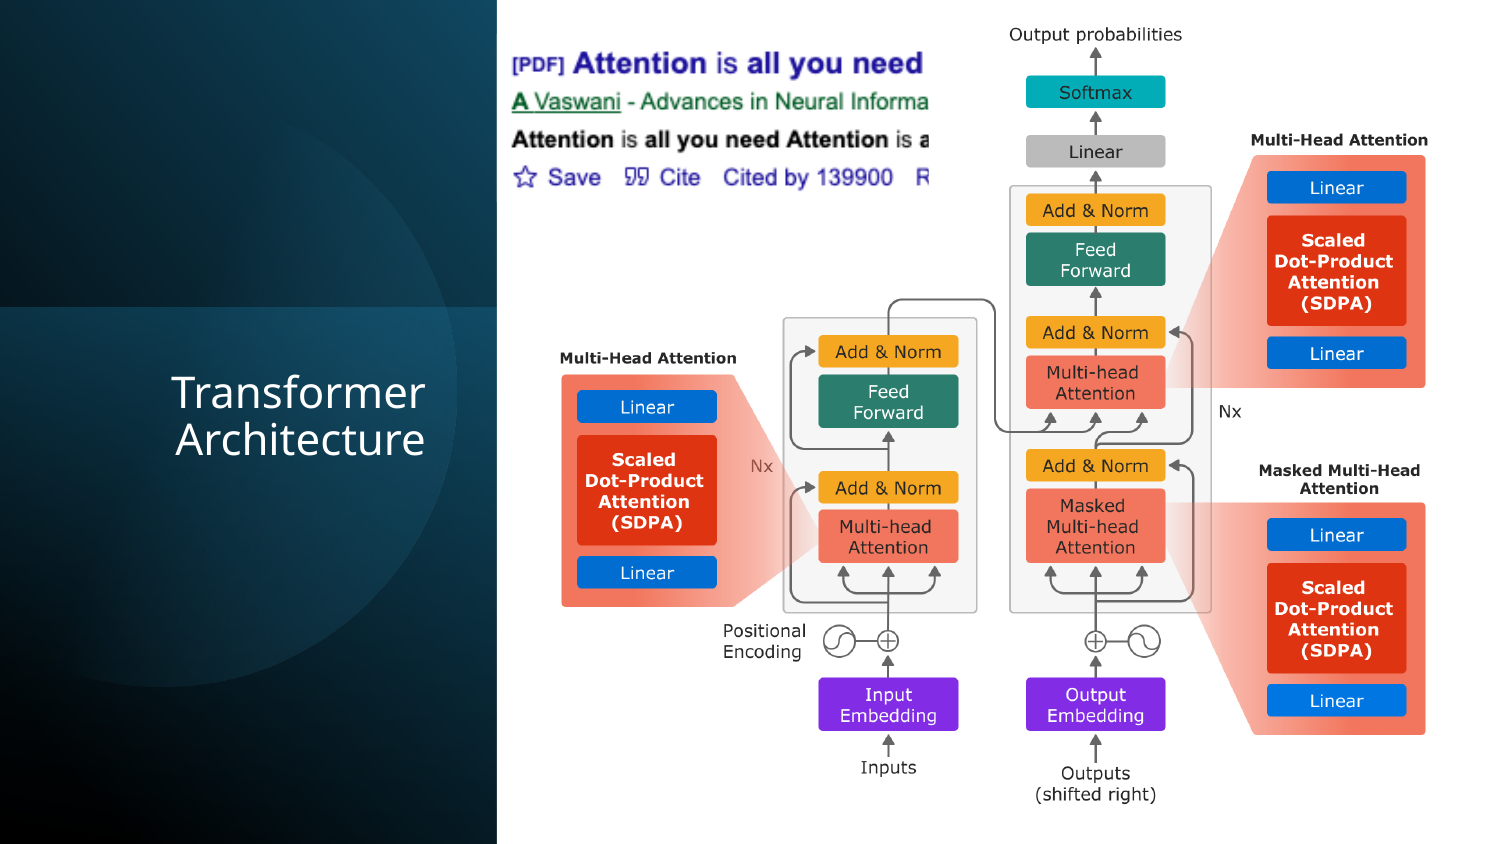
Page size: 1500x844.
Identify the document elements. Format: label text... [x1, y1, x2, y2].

text_box [0, 0, 496, 306]
text_box [0, 306, 496, 844]
picture [496, 0, 1500, 844]
text_box [0, 92, 458, 672]
title Transformer Architecture [65, 363, 442, 798]
